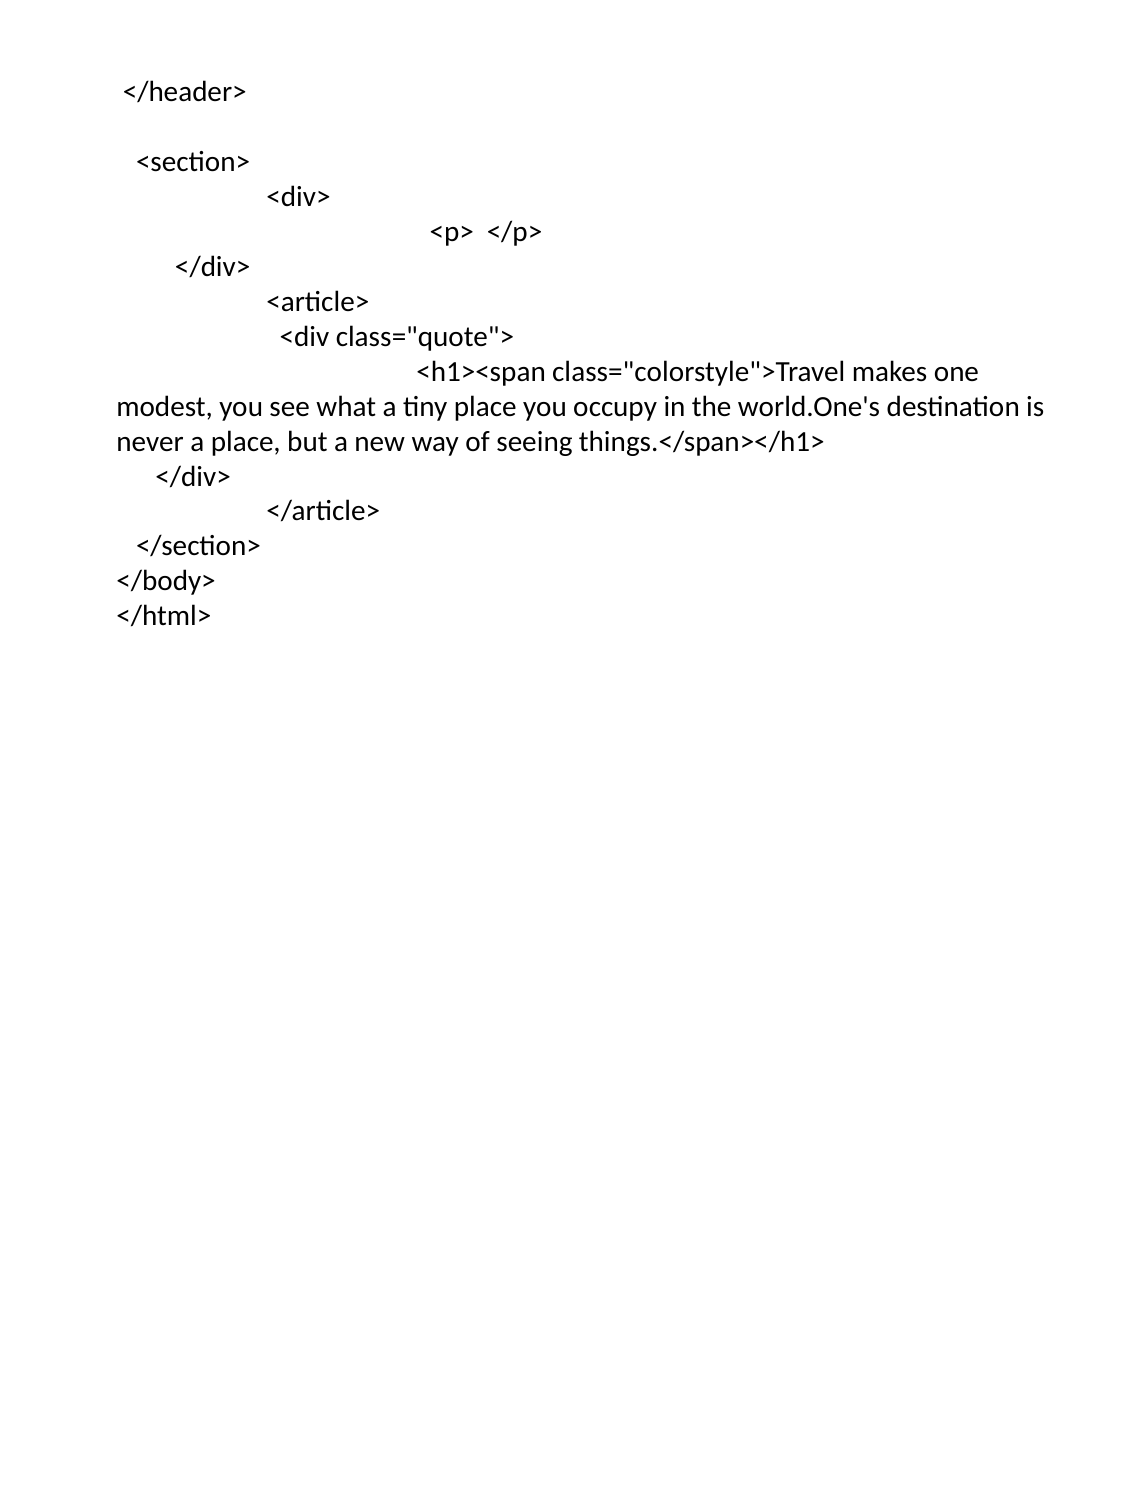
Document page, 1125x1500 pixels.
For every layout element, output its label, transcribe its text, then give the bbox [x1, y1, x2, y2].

text_box </header> <section> <div> <p> </p> </div> <article> <div class="quote"> <h1><span class="colorstyle">Travel makes one modest, you see what a tiny place you occupy in the world.One's destination is never a place, but a new way of seeing things.</span></h1> </div> </article> </section> </body> </html> [101, 64, 1094, 674]
